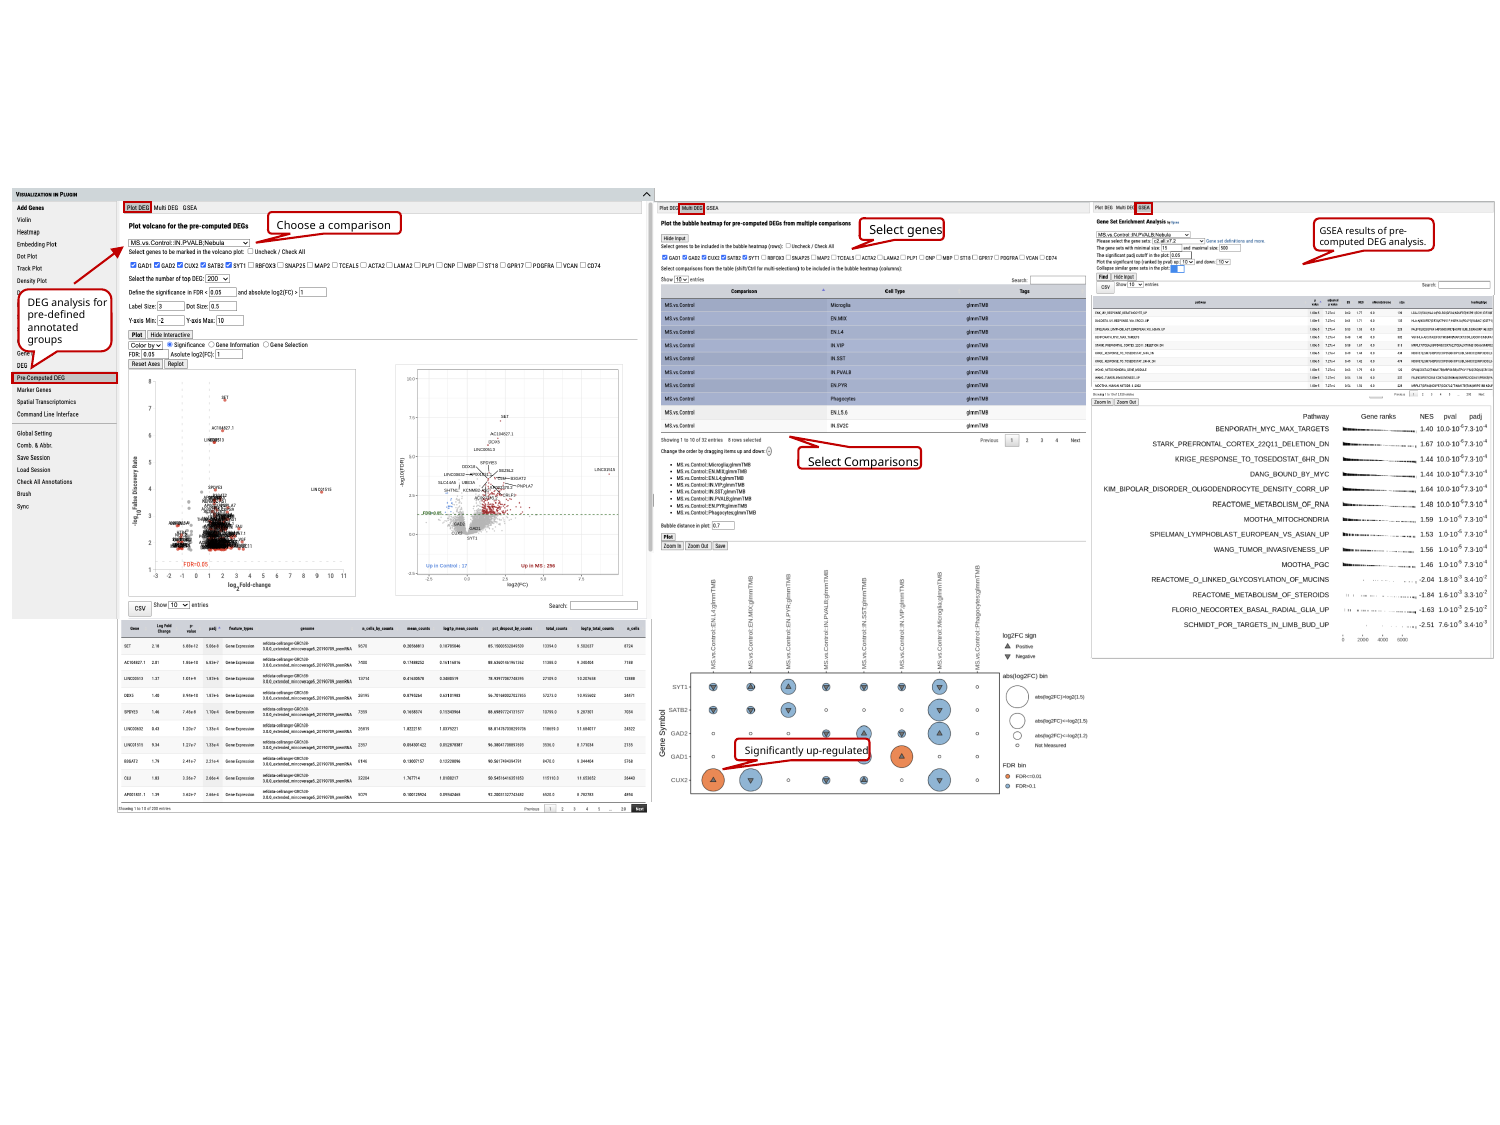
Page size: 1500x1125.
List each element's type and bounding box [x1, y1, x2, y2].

picture [11, 188, 1497, 817]
text_box [797, 446, 922, 470]
text_box [267, 211, 402, 241]
text_box [1313, 217, 1437, 256]
text_box [73, 245, 125, 285]
text_box [734, 738, 870, 761]
text_box [859, 217, 961, 241]
